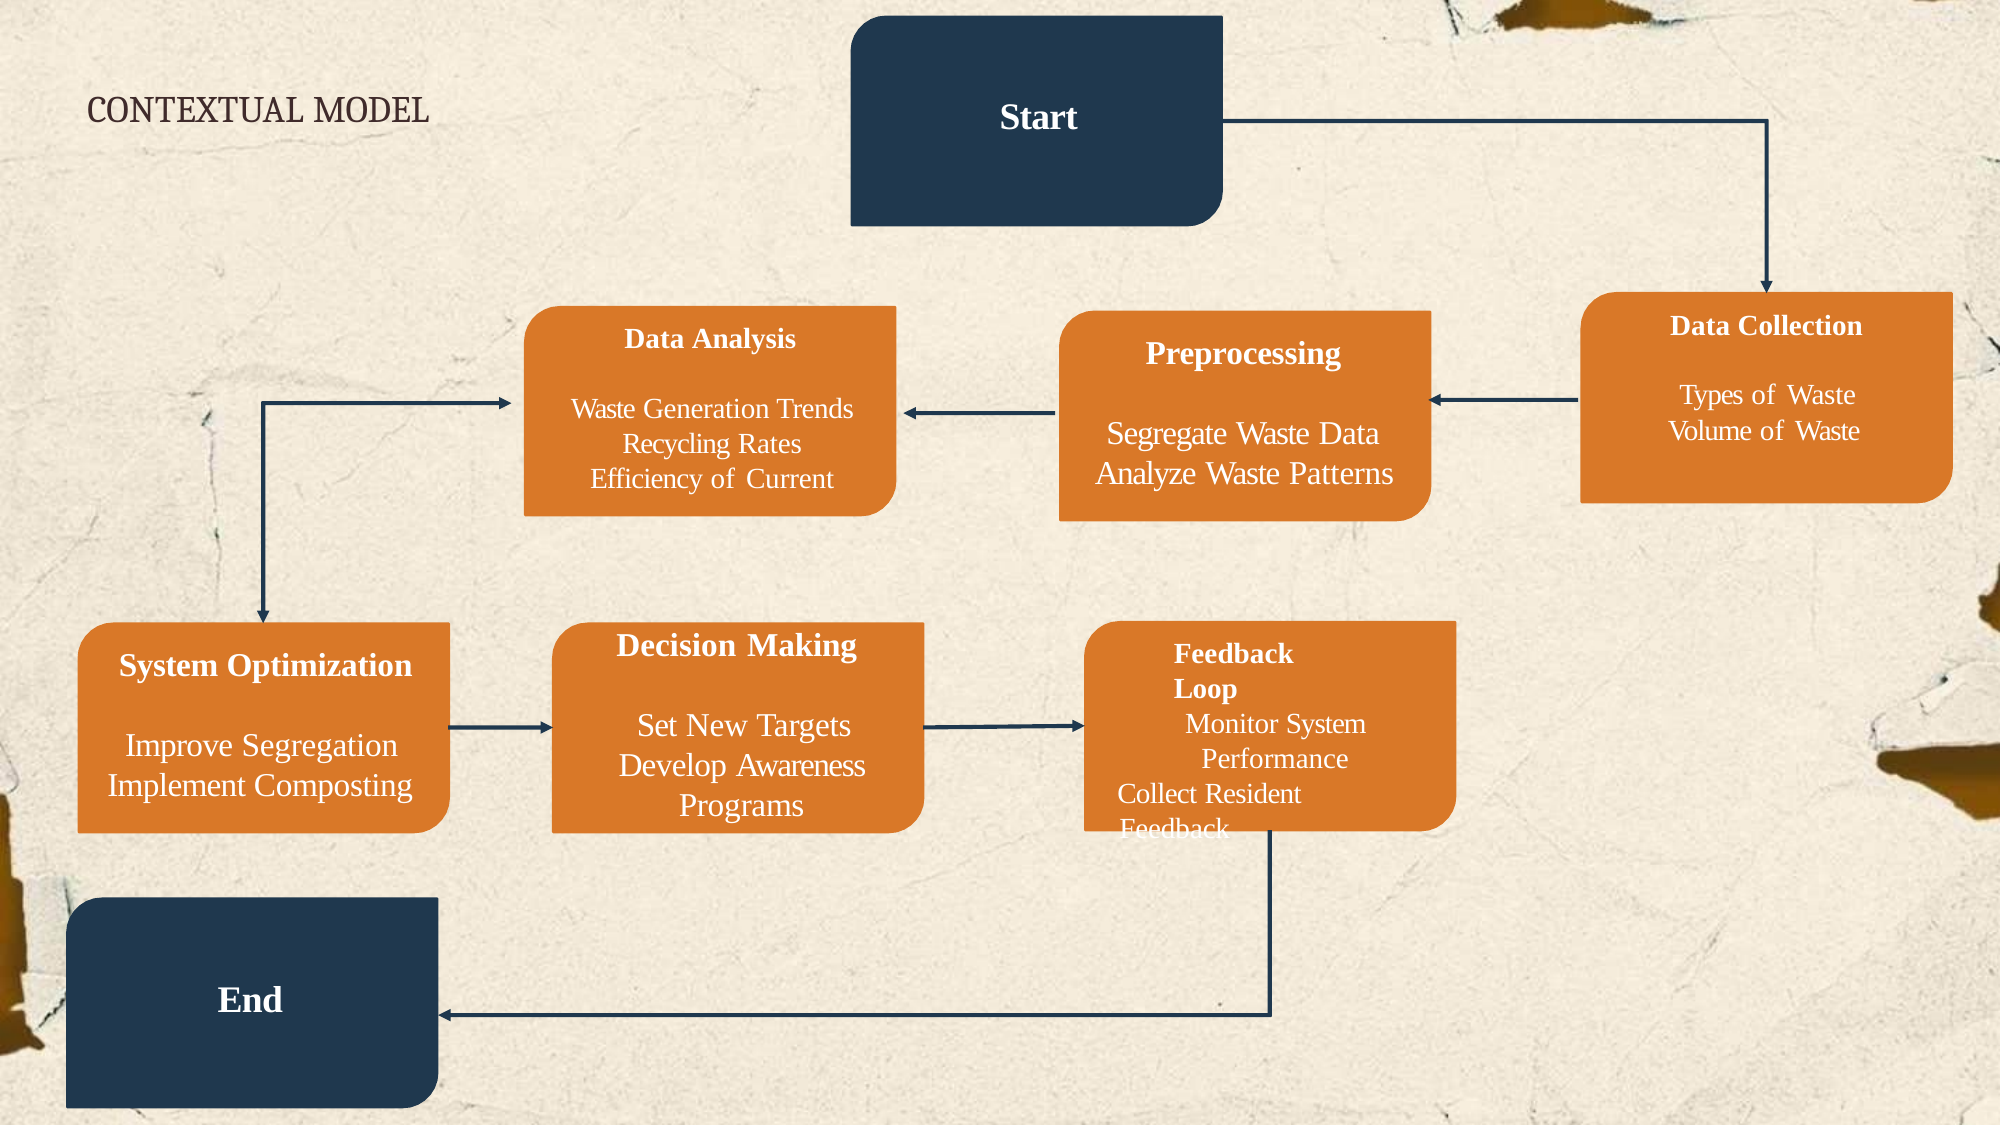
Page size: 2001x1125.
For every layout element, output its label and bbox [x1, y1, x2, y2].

text_box [77, 622, 451, 834]
text_box [1058, 310, 1432, 522]
text_box [523, 305, 897, 517]
text_box [0, 0, 2000, 1125]
text_box [65, 897, 439, 1109]
text_box [551, 622, 925, 834]
text_box [1083, 620, 1457, 832]
text_box [1580, 291, 1954, 504]
